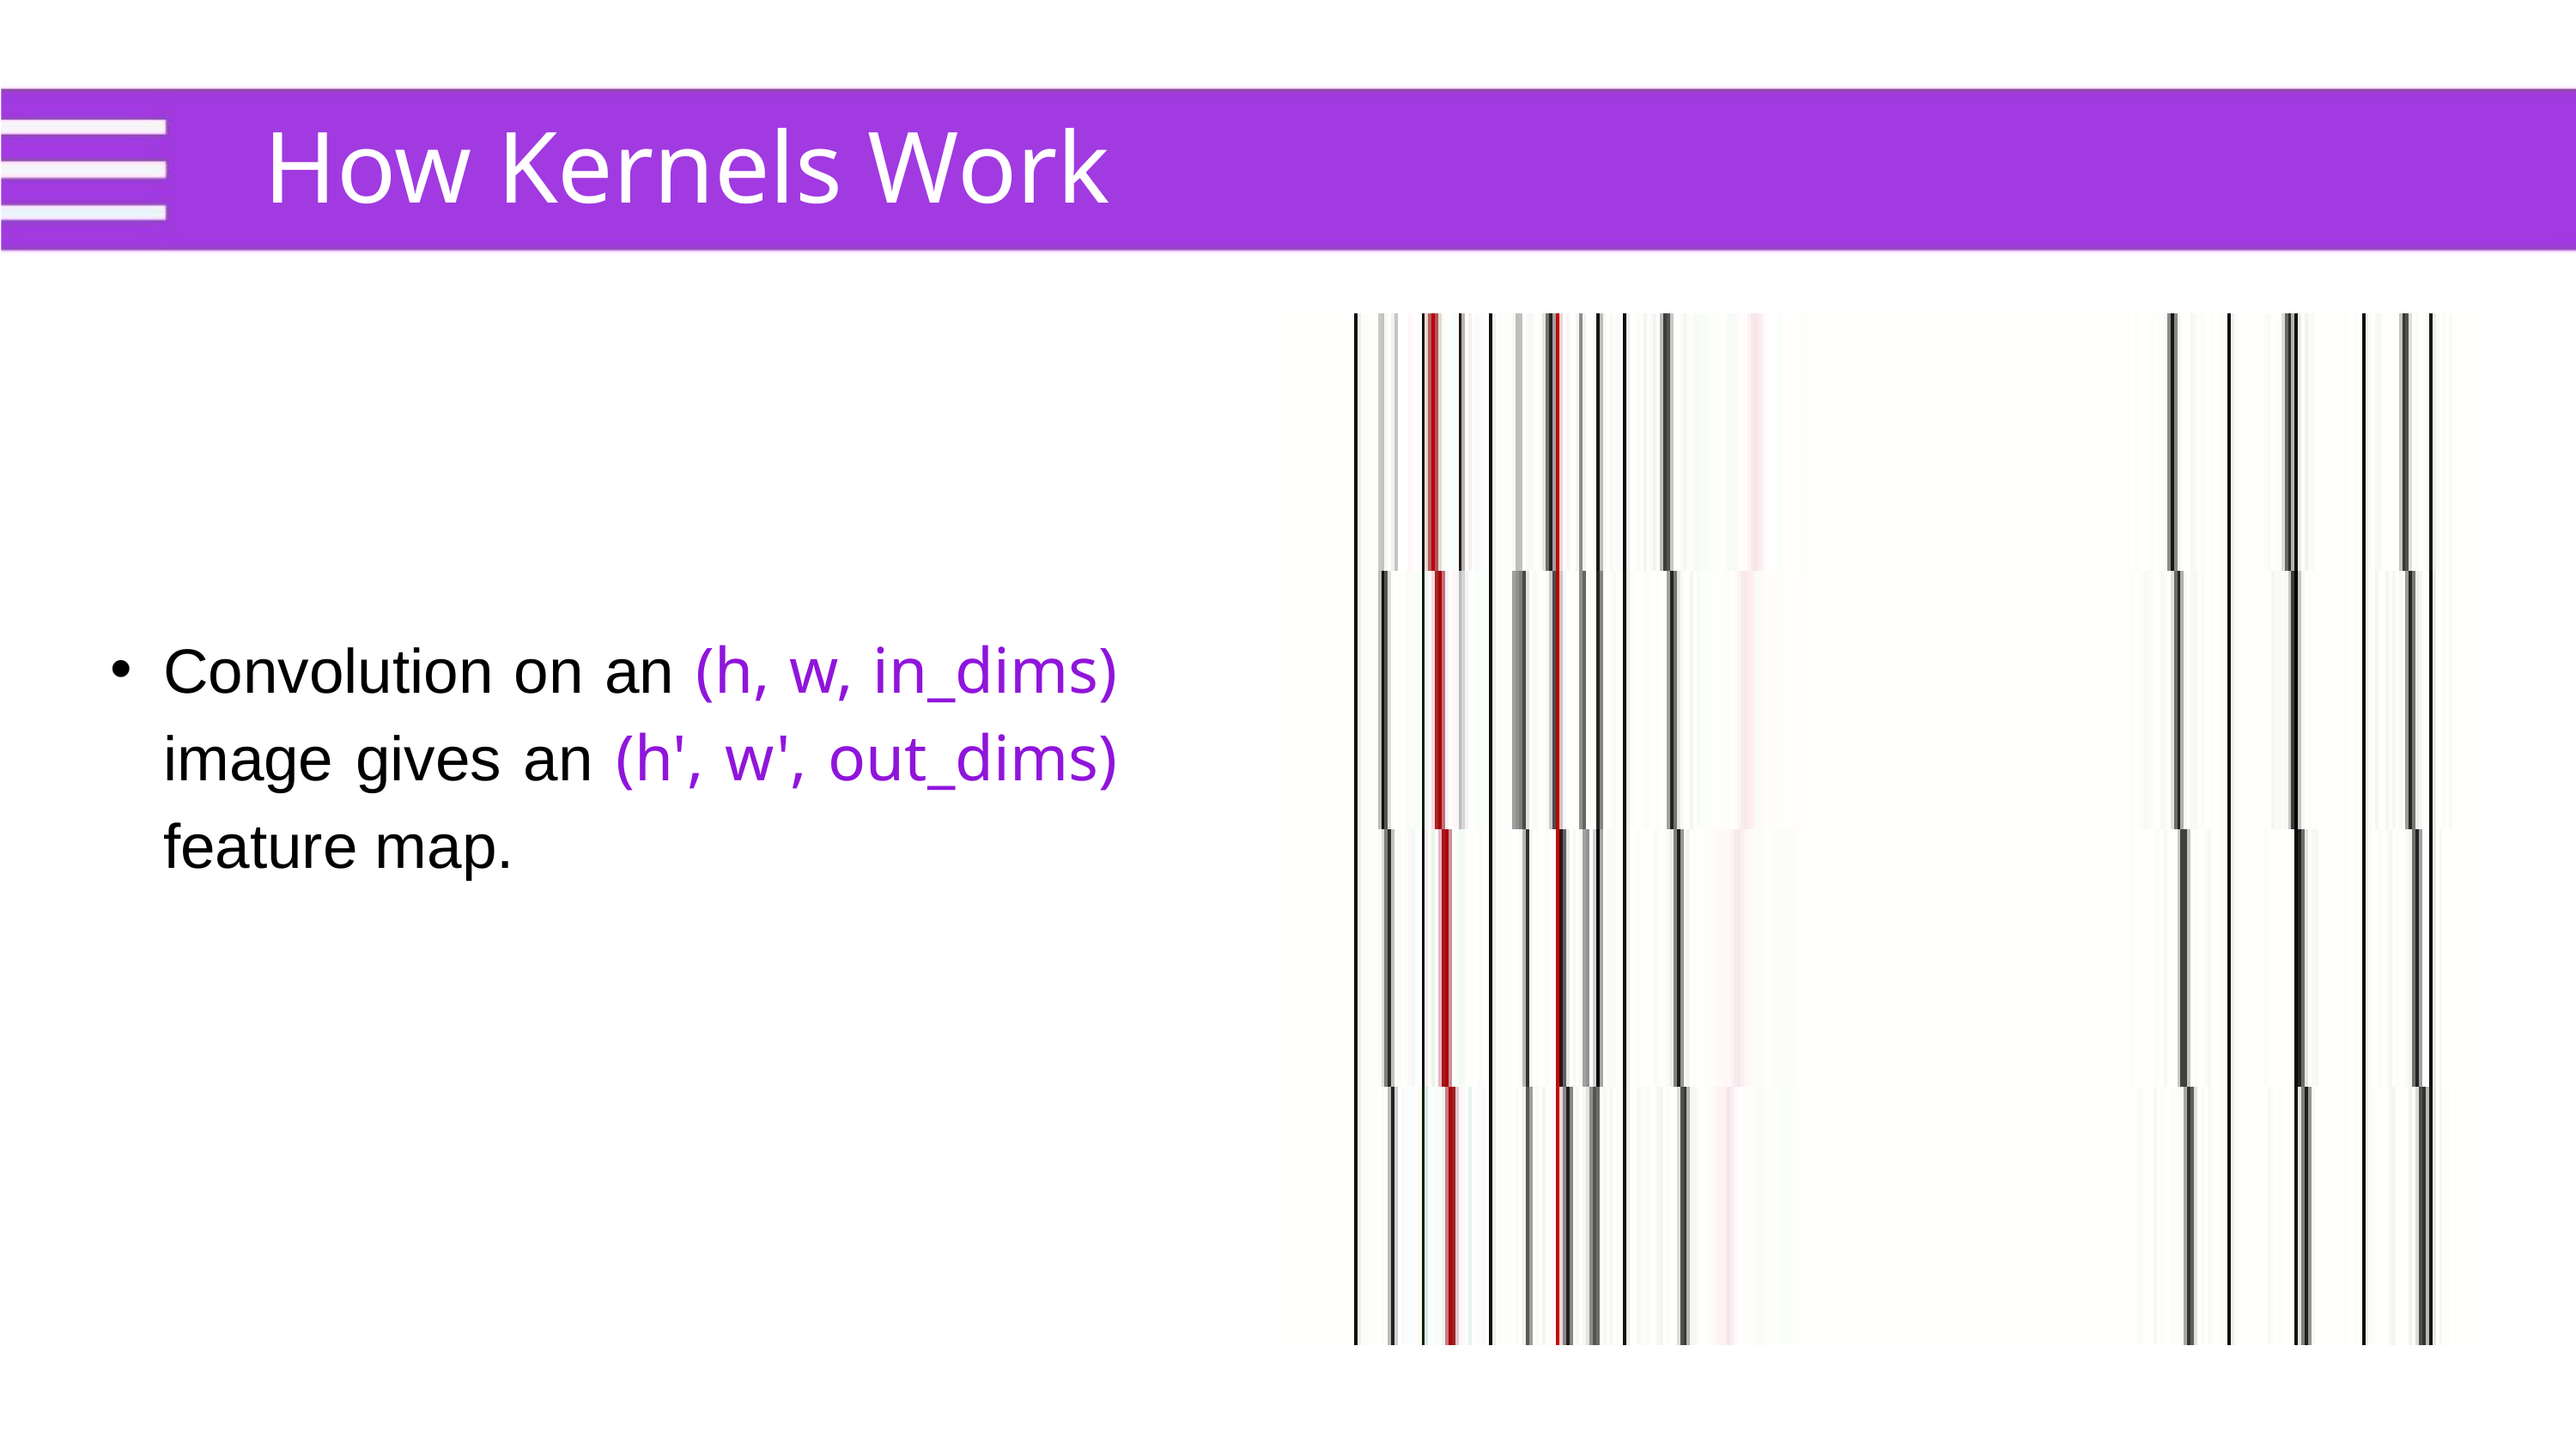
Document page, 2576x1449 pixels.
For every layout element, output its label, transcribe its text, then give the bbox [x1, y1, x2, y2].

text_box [1270, 312, 2481, 1346]
text_box Convolution on an (h, w, in_dims) image gives an (h', w', out_dims) feature map. [57, 617, 1119, 882]
text_box [1, 0, 2576, 1449]
text_box How Kernels Work [207, 85, 1168, 223]
